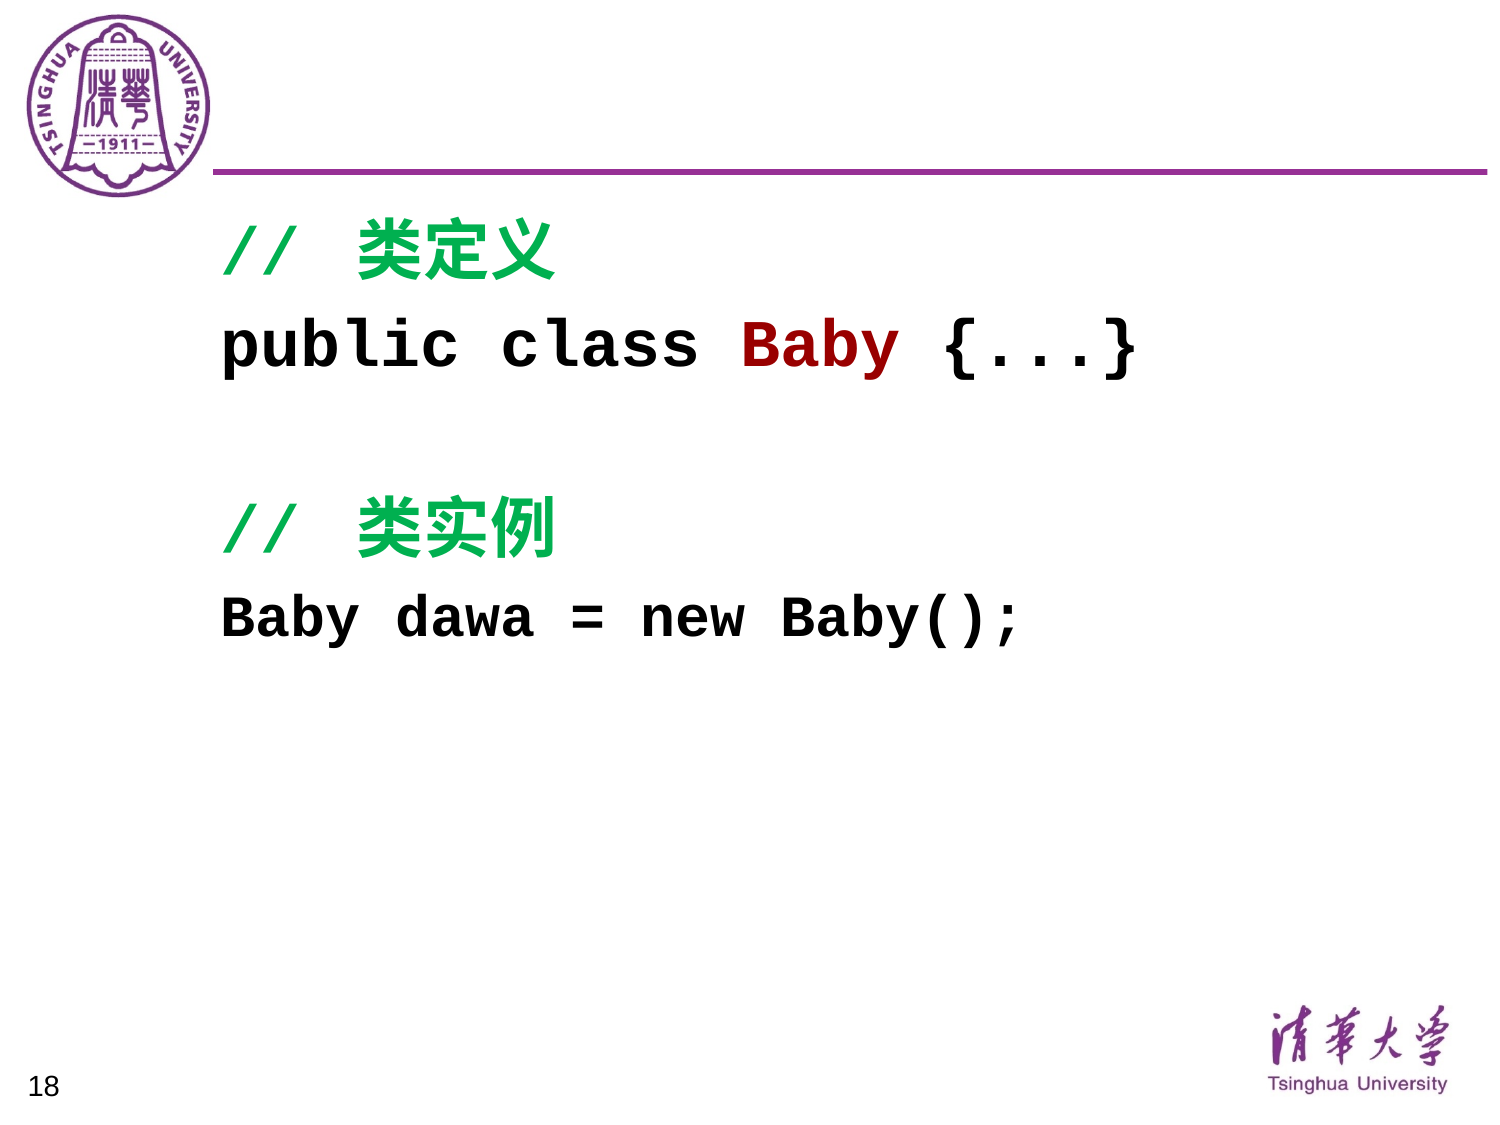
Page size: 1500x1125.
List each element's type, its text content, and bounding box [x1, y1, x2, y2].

picture [24, 12, 213, 200]
text_box // 类定义 public class Baby {...} // 类实例 Baby dawa = new Baby(); [205, 200, 1156, 656]
picture [1262, 999, 1454, 1101]
footer 18 [12, 1059, 176, 1125]
